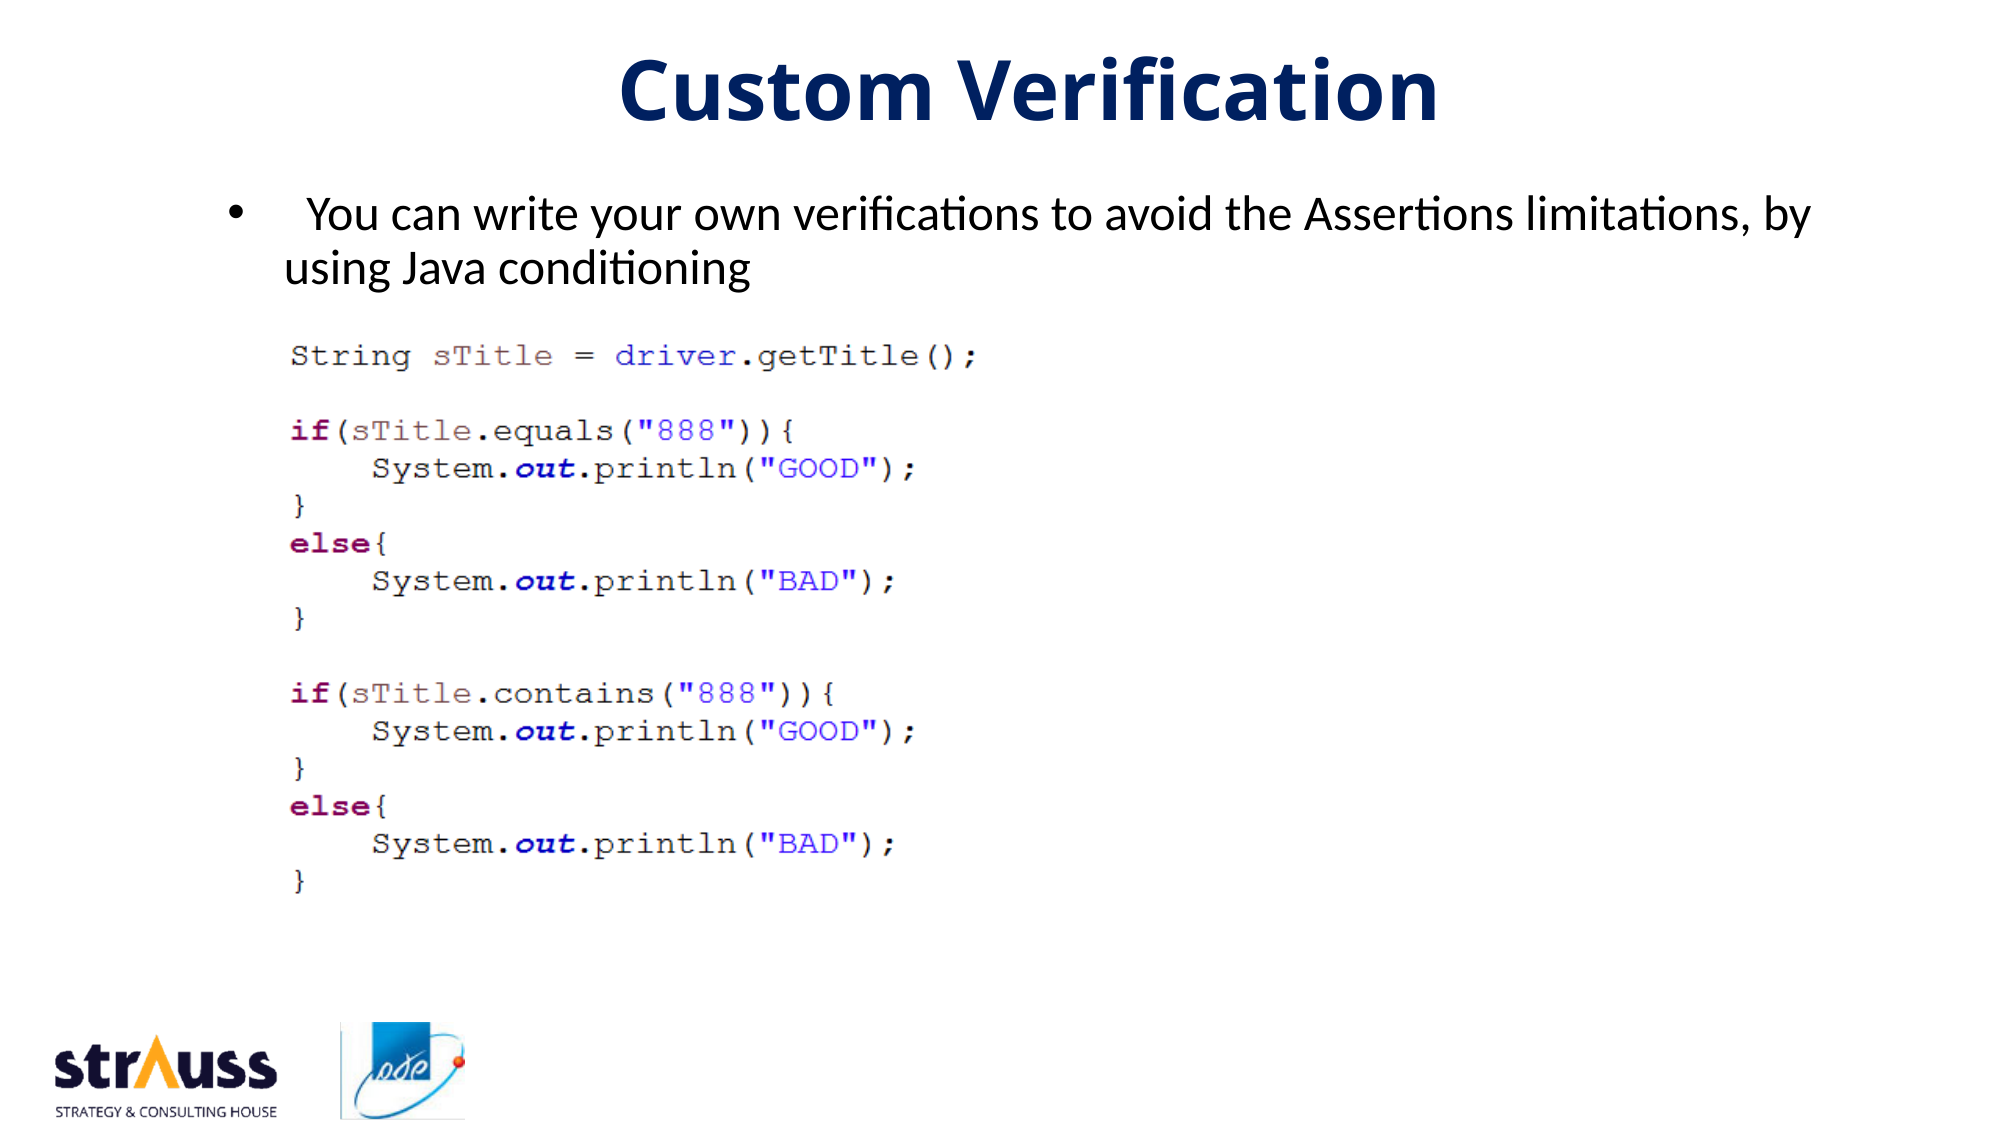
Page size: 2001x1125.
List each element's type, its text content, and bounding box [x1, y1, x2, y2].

picture [339, 1022, 465, 1122]
subtitle You can write your own verifications to avoid the Assertions limitations, by using Java conditioning [212, 179, 1902, 990]
picture [46, 1026, 283, 1125]
text_box Custom Verification [249, 41, 1810, 146]
picture [282, 337, 989, 900]
